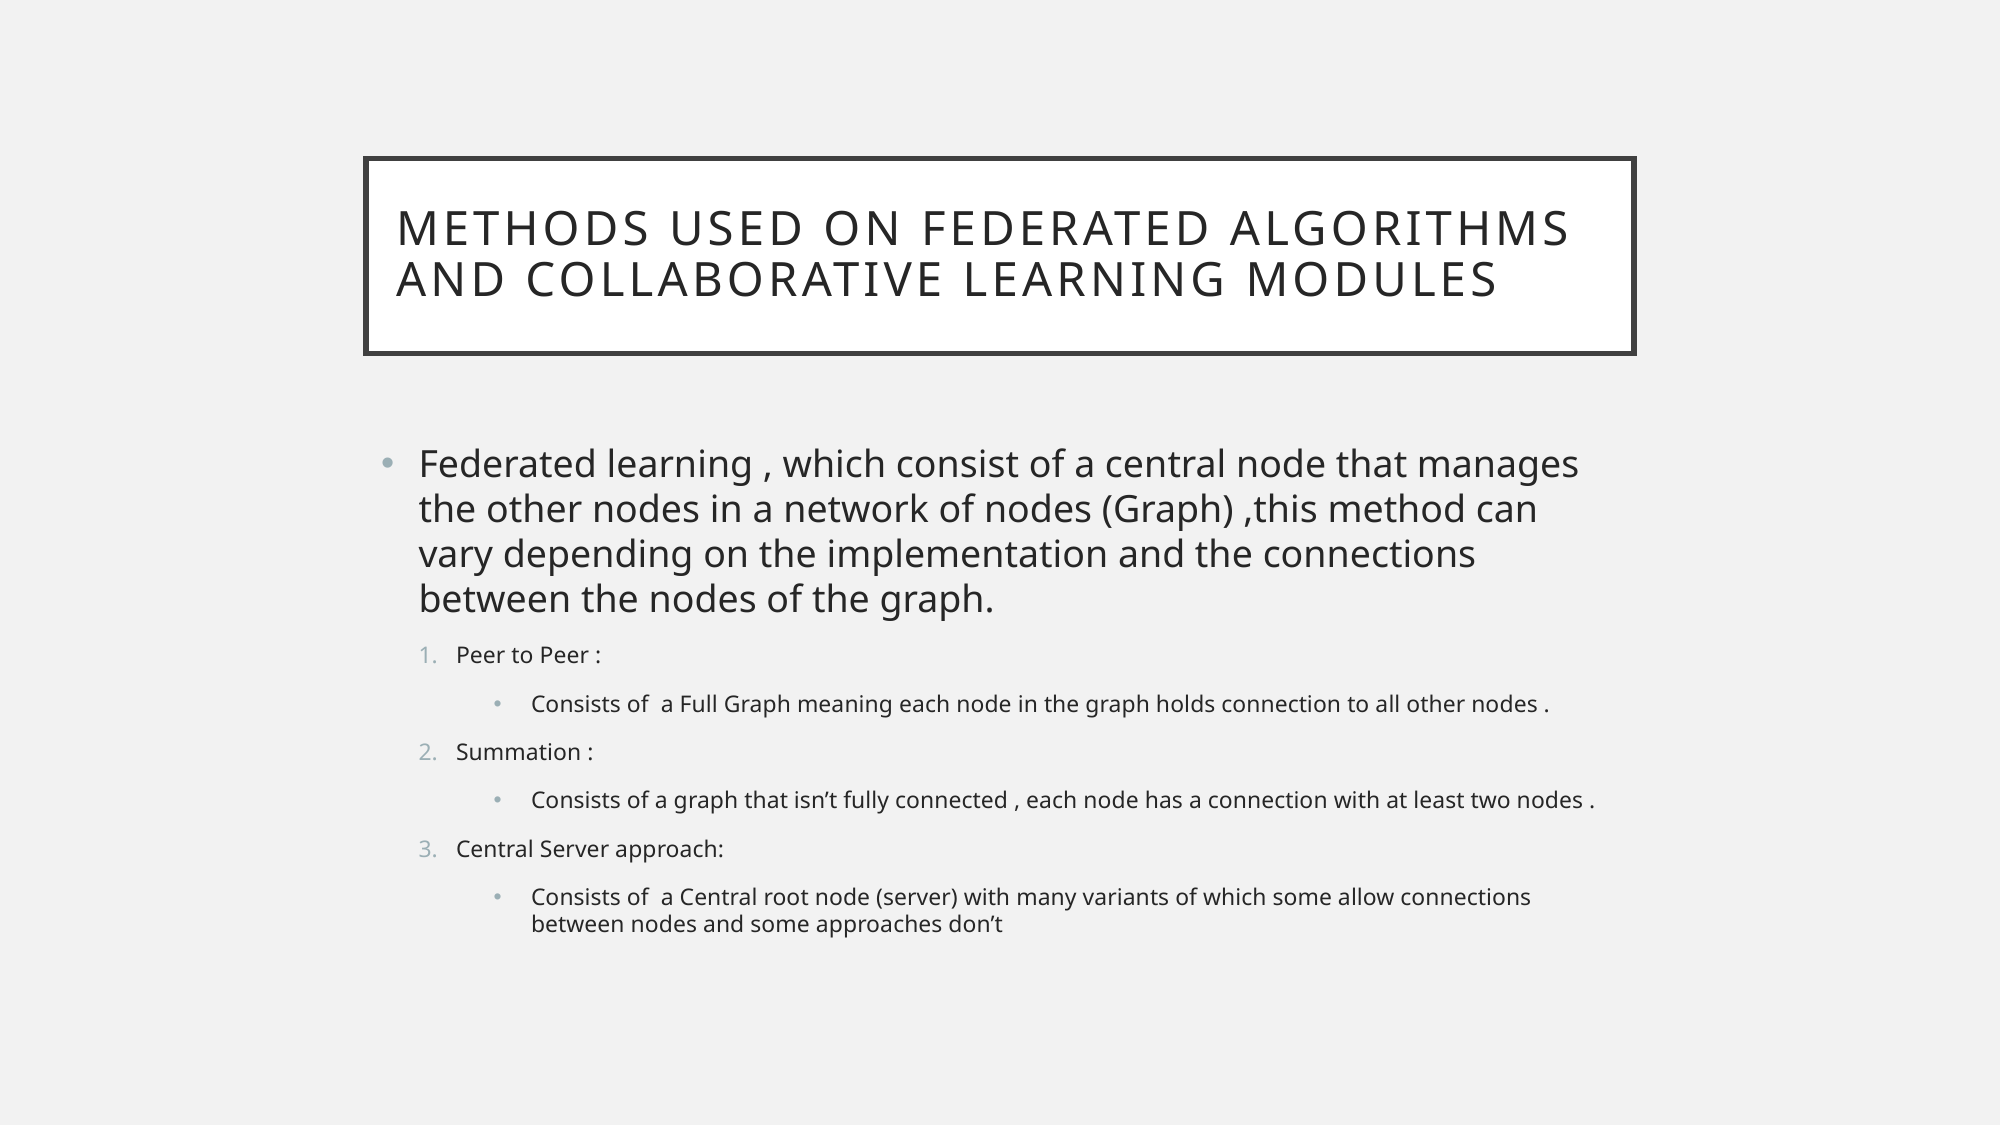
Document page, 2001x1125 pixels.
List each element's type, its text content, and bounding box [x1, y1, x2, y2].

list Federated learning , which consist of a central node that manages the other nodes in a network of nodes (Graph) ,this method can vary depending on the implementation and the connections between the nodes of the graph. Peer to Peer : Consists of a Full Graph meaning each node in the graph holds connection to all other nodes . Summation : Consists of a graph that isn’t fully connected , each node has a connection with at least two nodes . Central Server approach: Consists of a Central root node (server) with many variants of which some allow connections between nodes and some approaches don’t [366, 432, 1634, 942]
title Methods used on federated algorithms and collaborative learning modules [363, 156, 1637, 356]
